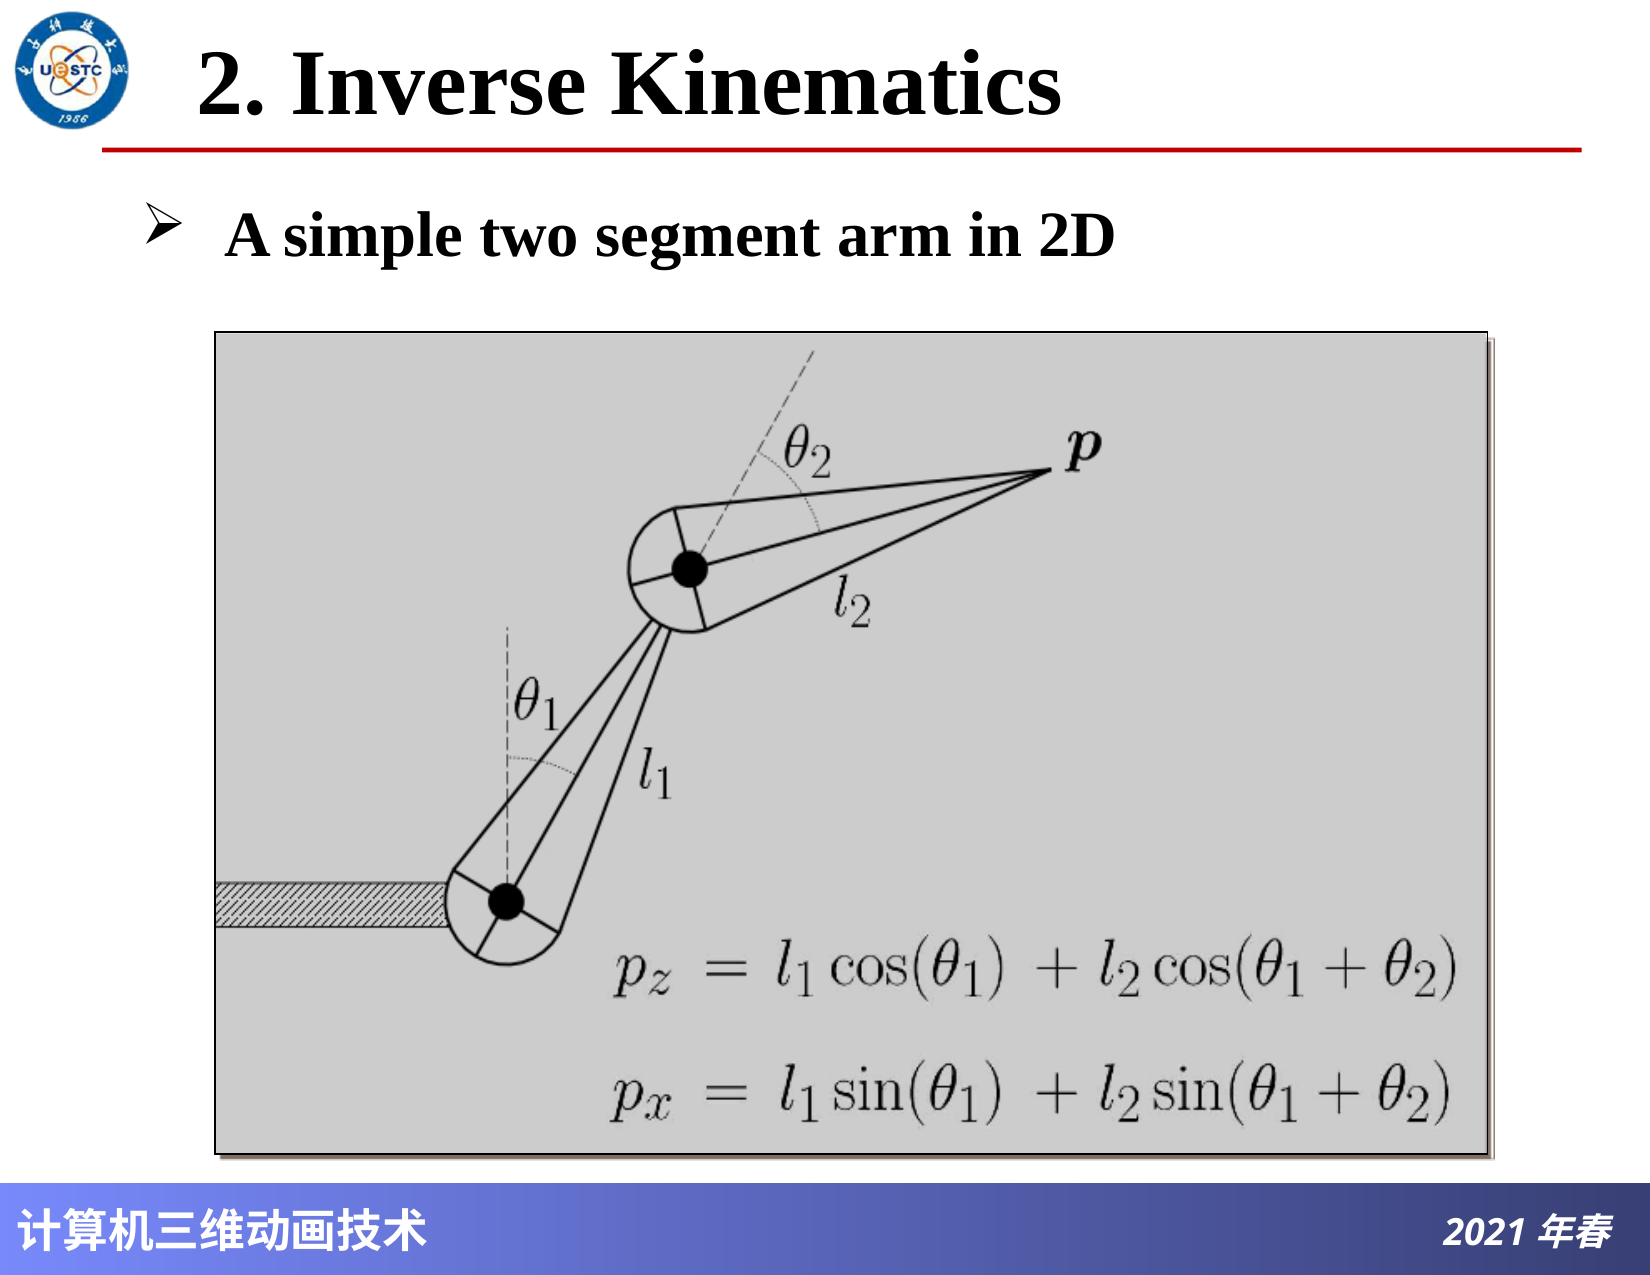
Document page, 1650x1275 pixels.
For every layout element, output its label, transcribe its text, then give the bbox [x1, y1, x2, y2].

list A simple two segment arm in 2D [121, 168, 1525, 272]
picture [215, 332, 1487, 1154]
title 2. Inverse Kinematics [175, 11, 1582, 142]
picture [0, 0, 136, 140]
